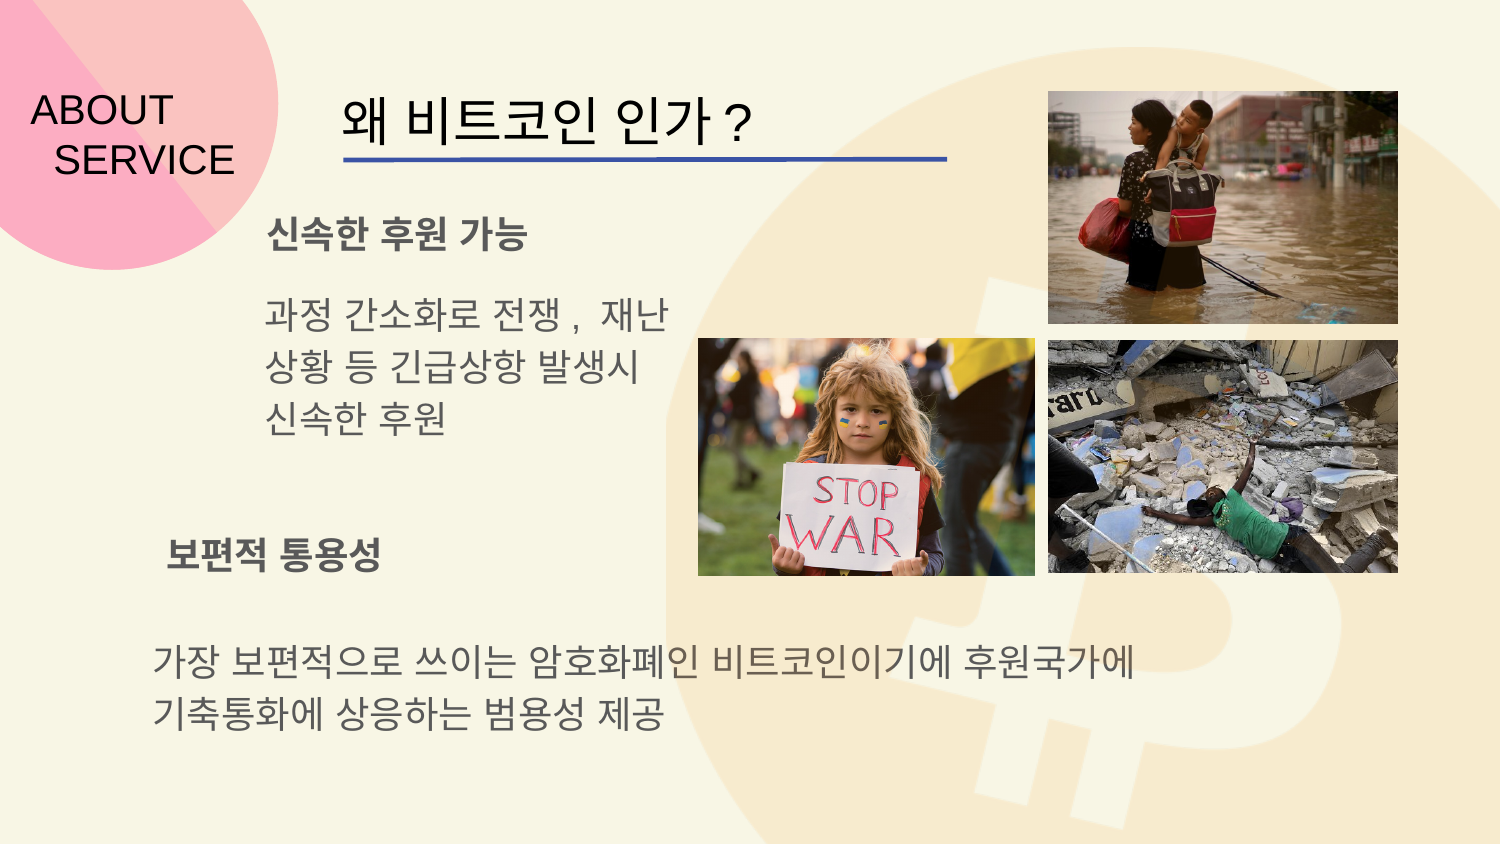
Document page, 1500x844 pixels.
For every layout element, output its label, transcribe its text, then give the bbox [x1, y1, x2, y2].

title 왜 비트코인 인가? [394, 72, 661, 157]
list 과정 간소화로 전쟁, 재난 상황 등 긴급상항 발생시 신속한 후원 [249, 270, 661, 462]
list 보편적 통용성 [151, 509, 661, 617]
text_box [0, 0, 346, 337]
list 가장 보편적으로 쓰이는 암호화폐인 비트코인이기에 후원국가에 기축통화에 상응하는 범용성 제공 [137, 617, 661, 725]
title ABOUT SERVICE [350, 170, 394, 303]
picture [666, 47, 1500, 844]
list 신속한 후원 가능 [394, 189, 661, 270]
title ABOUT SERVICE [350, 67, 394, 157]
